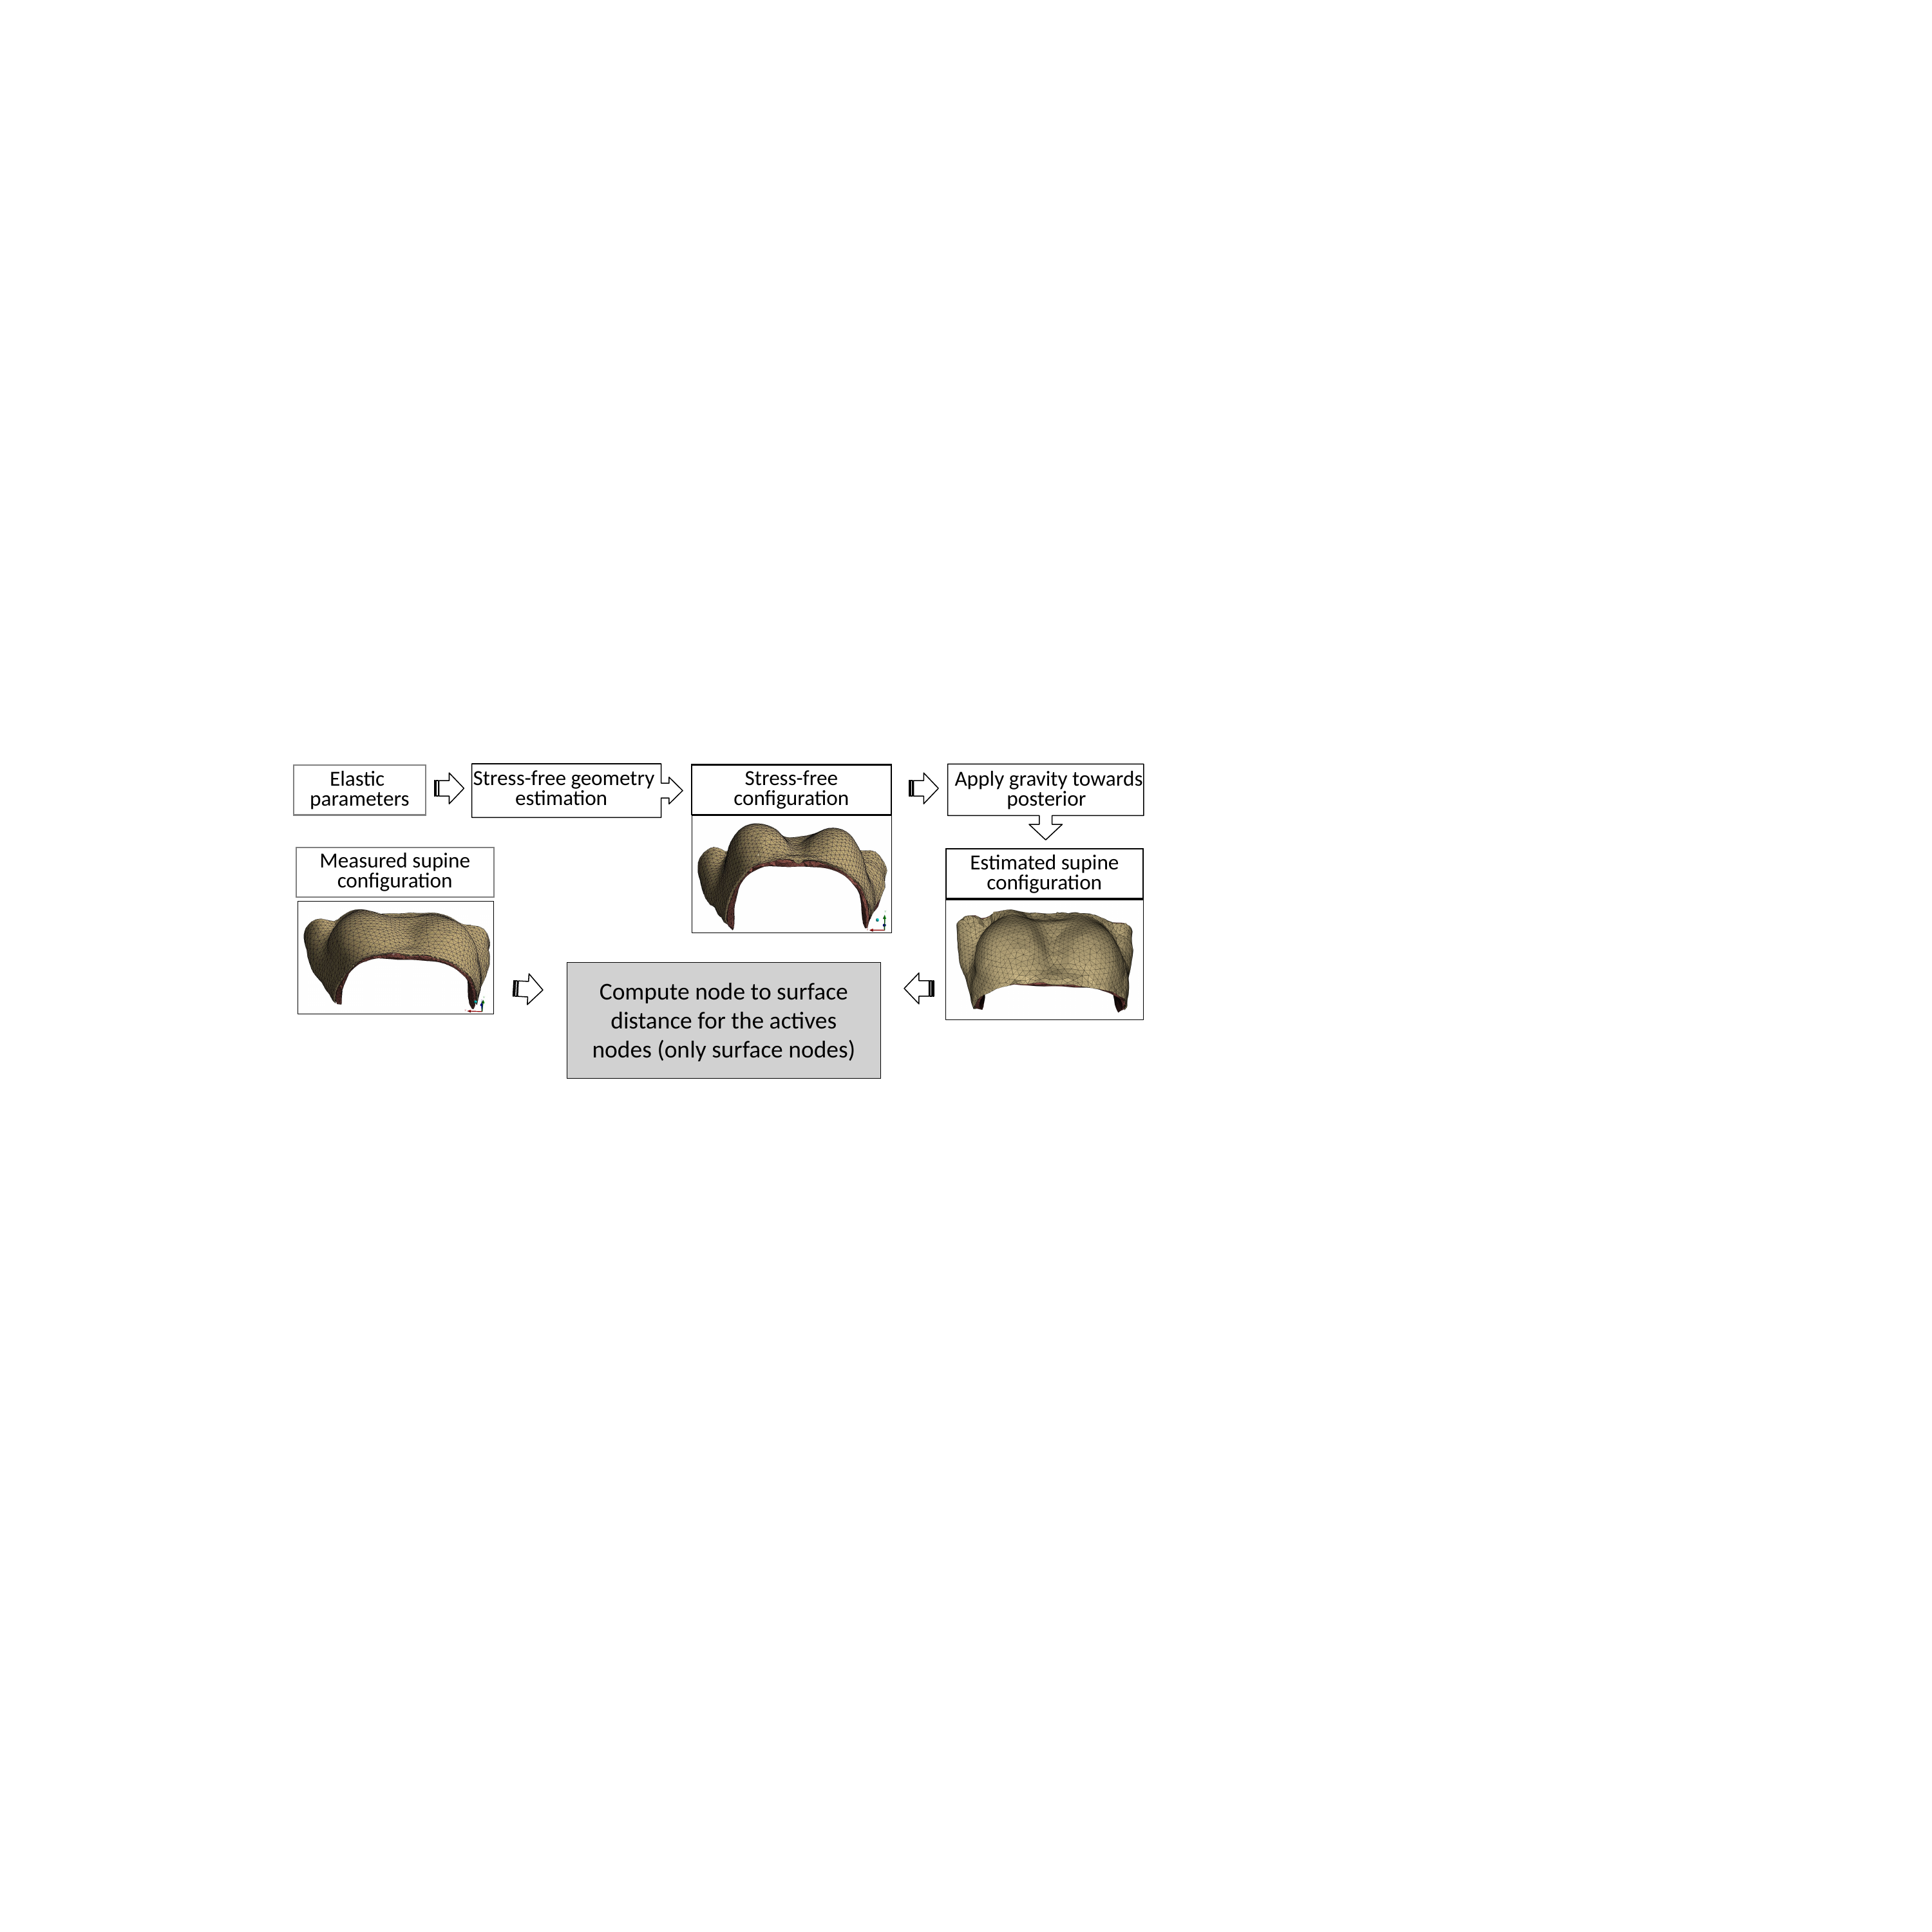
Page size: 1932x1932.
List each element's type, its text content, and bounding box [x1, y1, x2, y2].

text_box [945, 849, 1150, 940]
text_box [692, 764, 891, 933]
text_box [930, 980, 934, 996]
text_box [296, 847, 494, 1014]
text_box [434, 773, 460, 804]
text_box [911, 773, 939, 804]
text_box [904, 972, 929, 1004]
text_box Elastic parameters [293, 764, 426, 816]
picture [945, 900, 1144, 1019]
text_box [513, 974, 543, 1005]
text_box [460, 763, 683, 819]
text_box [567, 962, 881, 1098]
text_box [939, 764, 1159, 840]
